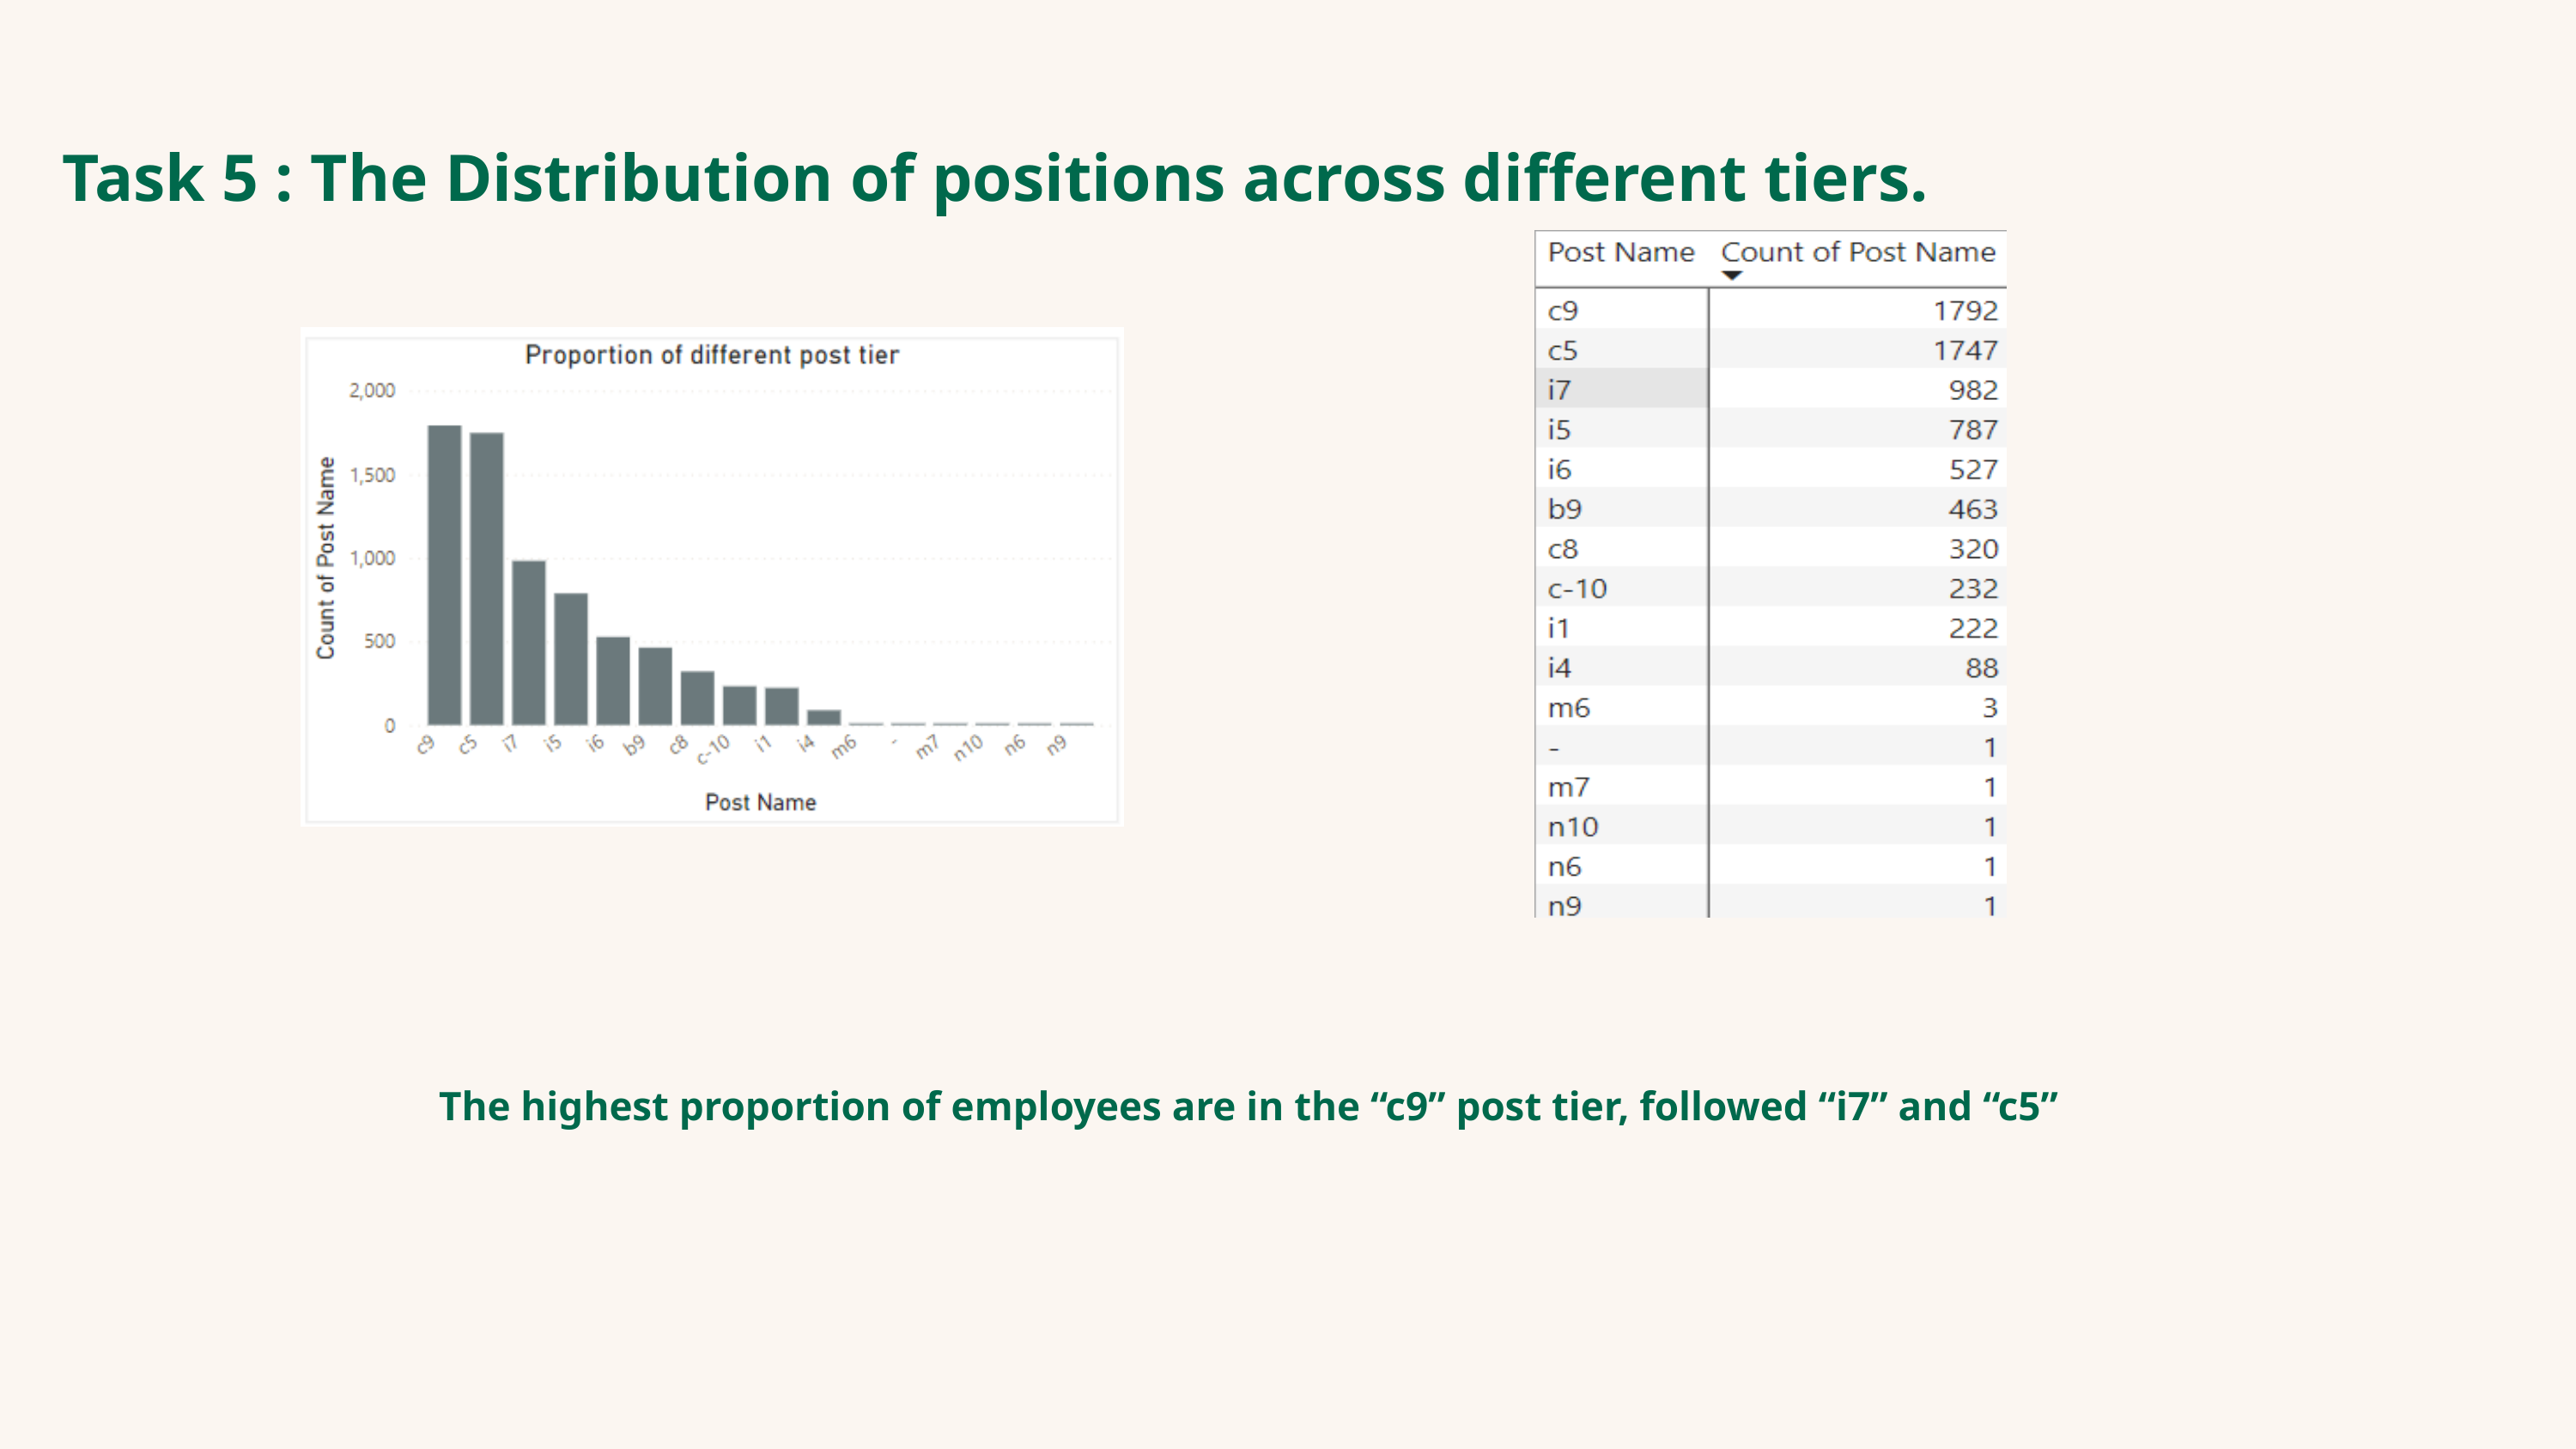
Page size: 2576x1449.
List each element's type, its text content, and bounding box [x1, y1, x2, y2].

text_box Task 5 : The Distribution of positions across different tiers. [44, 117, 1949, 215]
picture [1534, 230, 2007, 918]
picture [300, 326, 1124, 827]
text_box The highest proportion of employees are in the “c9” post tier, followed “i7” and “c5” [343, 1073, 2154, 1129]
